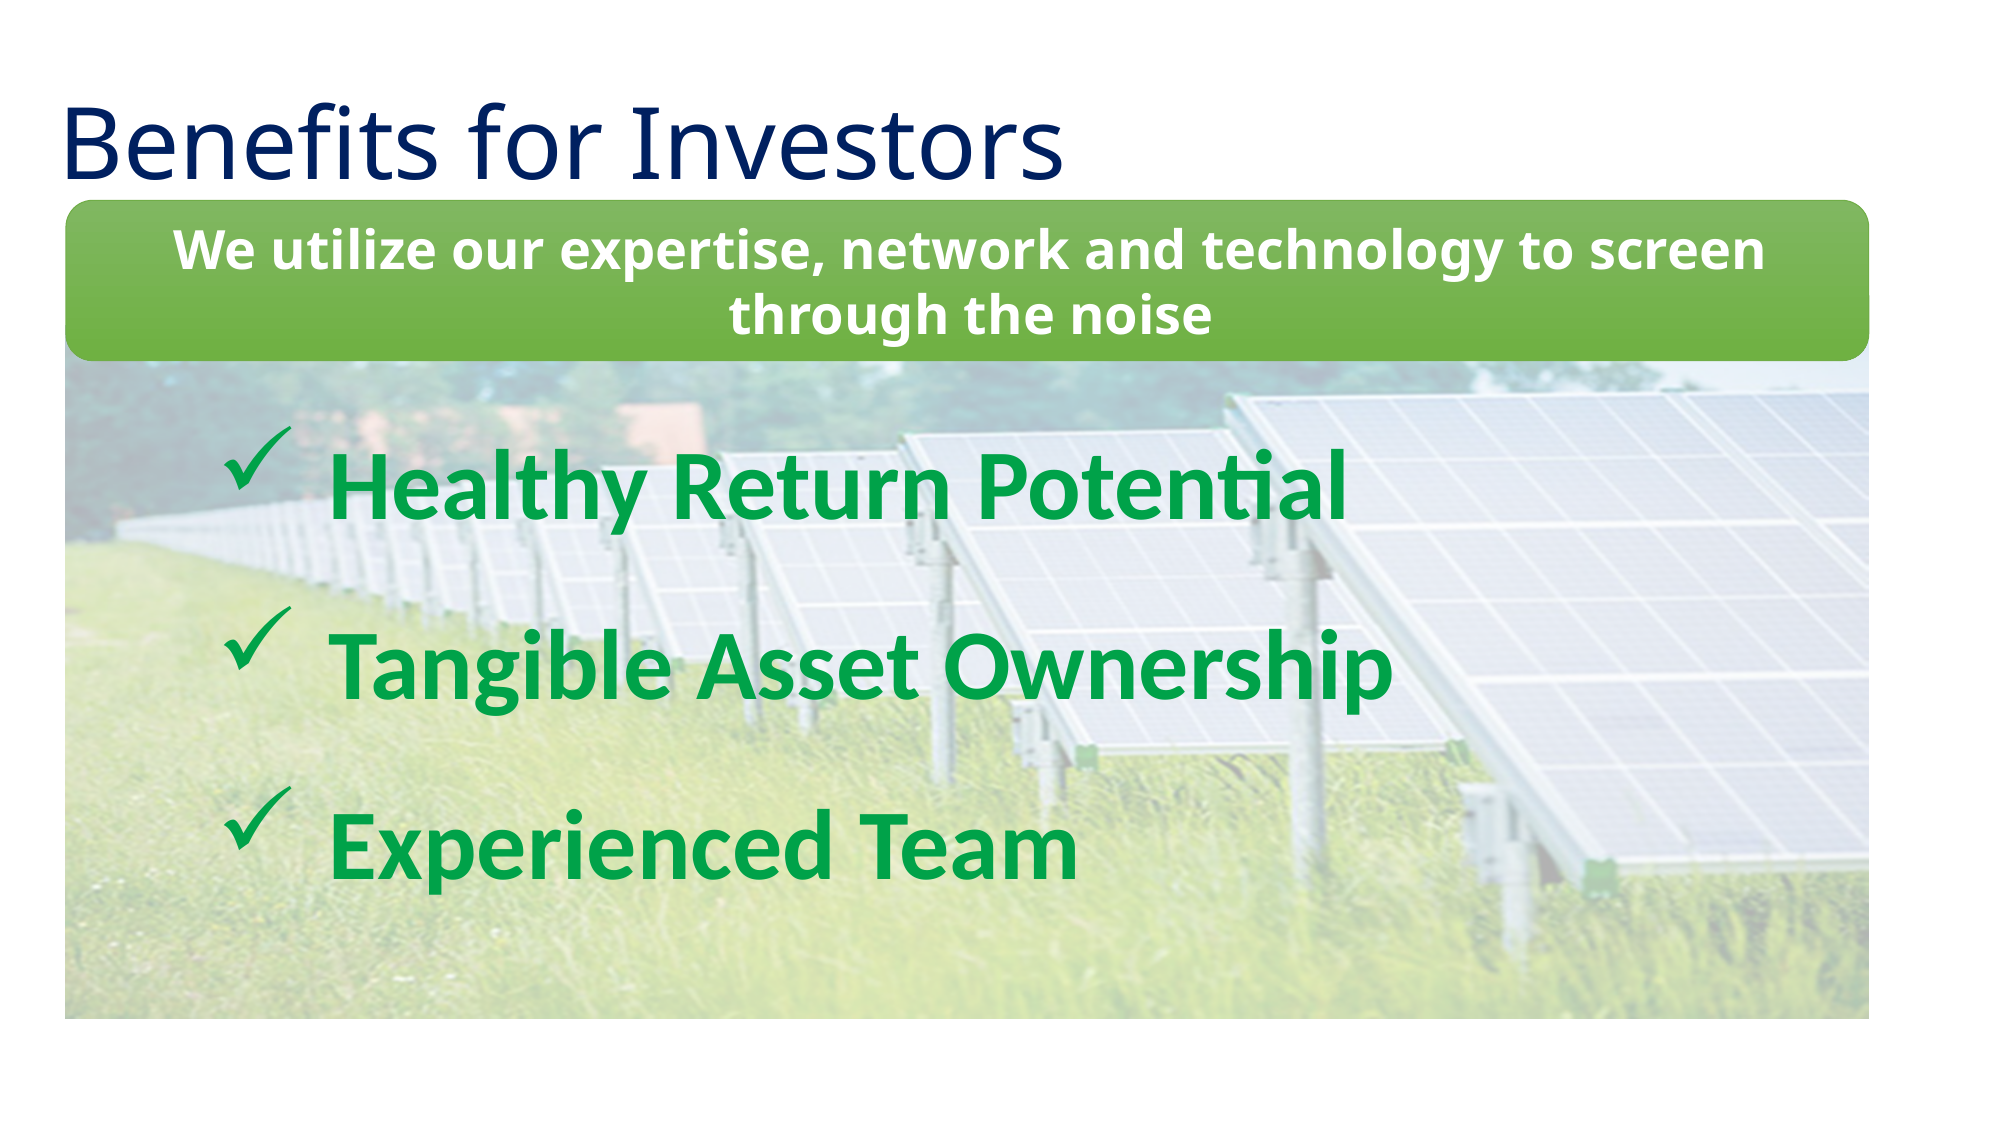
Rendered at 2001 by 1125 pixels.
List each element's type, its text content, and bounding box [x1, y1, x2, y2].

text_box We utilize our expertise, network and technology to screen through the noise [65, 199, 1870, 338]
picture [65, 325, 1869, 1019]
text_box Benefits for Investors [43, 72, 1429, 208]
